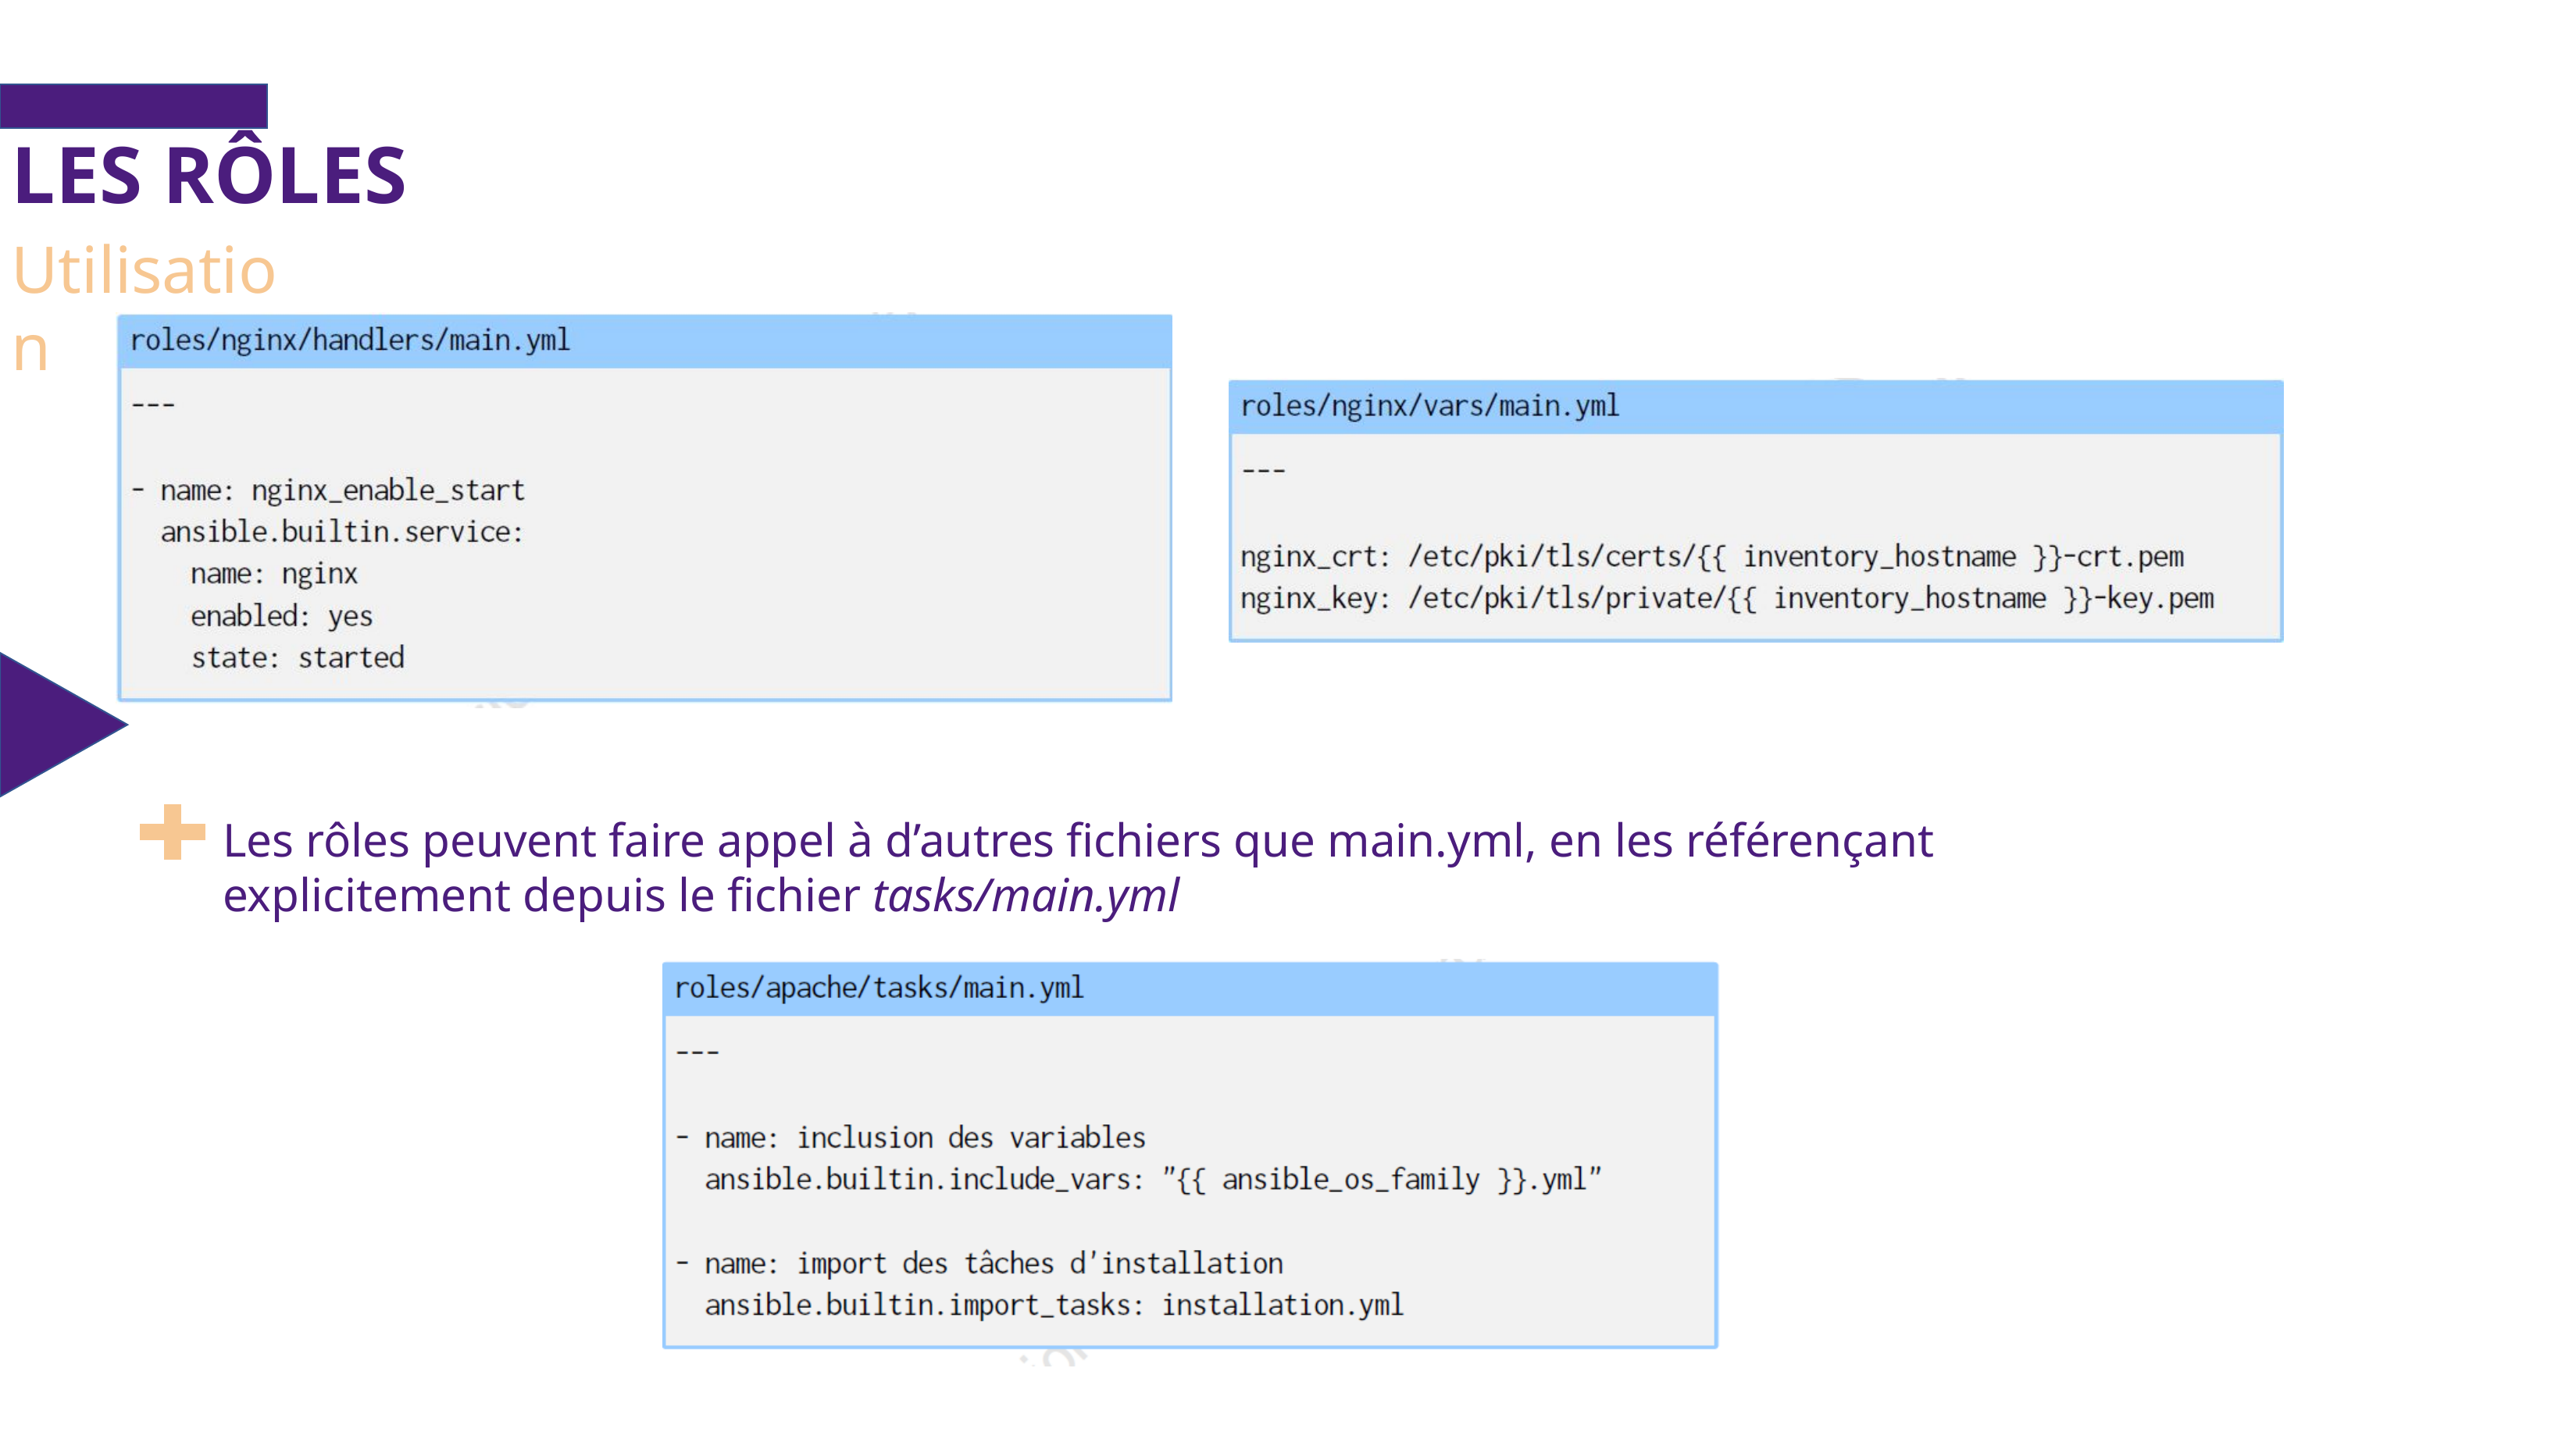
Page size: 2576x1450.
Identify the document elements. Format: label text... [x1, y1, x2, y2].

text_box [0, 651, 130, 798]
picture [662, 959, 1723, 1366]
picture [1229, 378, 2284, 643]
text_box LES RÔLES [0, 119, 1288, 225]
text_box [0, 84, 268, 129]
text_box [138, 803, 207, 861]
picture [116, 312, 1172, 708]
text_box Utilisation [0, 223, 312, 390]
text_box Les rôles peuvent faire appel à d’autres fichiers que main.yml, en les référençant explicitement depuis le fichier tasks/main.yml [211, 805, 2245, 927]
